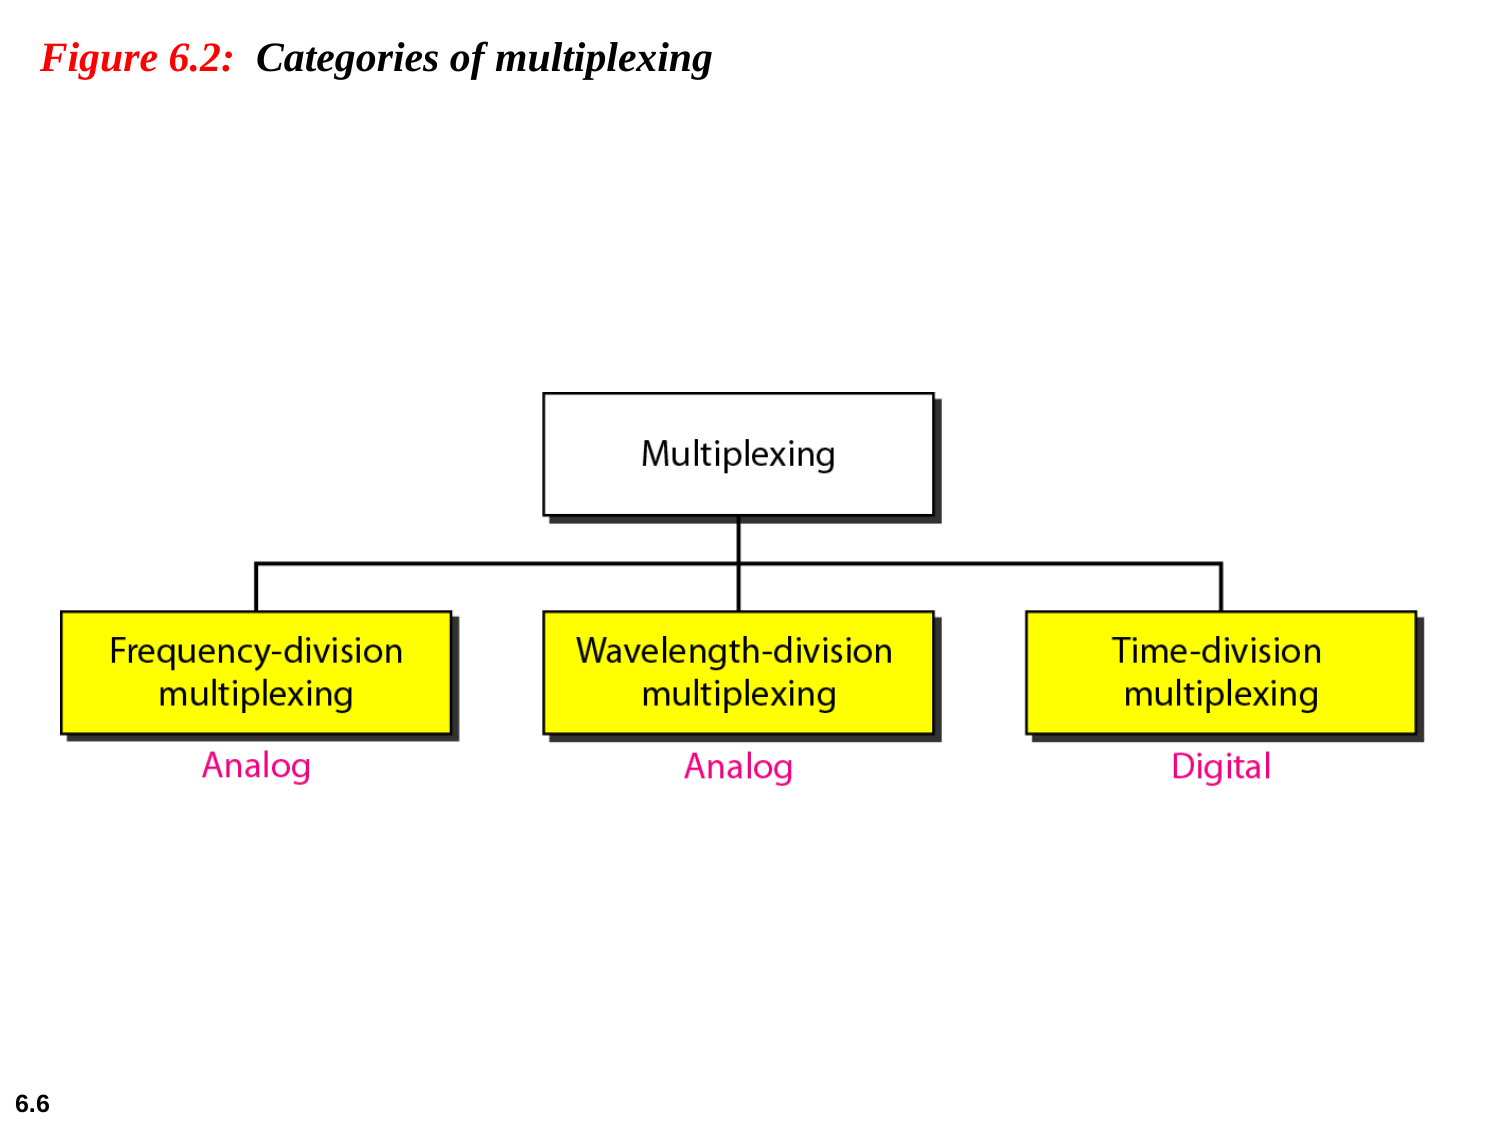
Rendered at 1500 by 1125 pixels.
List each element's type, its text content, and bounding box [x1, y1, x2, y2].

picture [60, 391, 1426, 788]
text_box Figure 6.2: Categories of multiplexing [24, 22, 1363, 87]
text_box 6.‹#› [0, 1049, 313, 1125]
